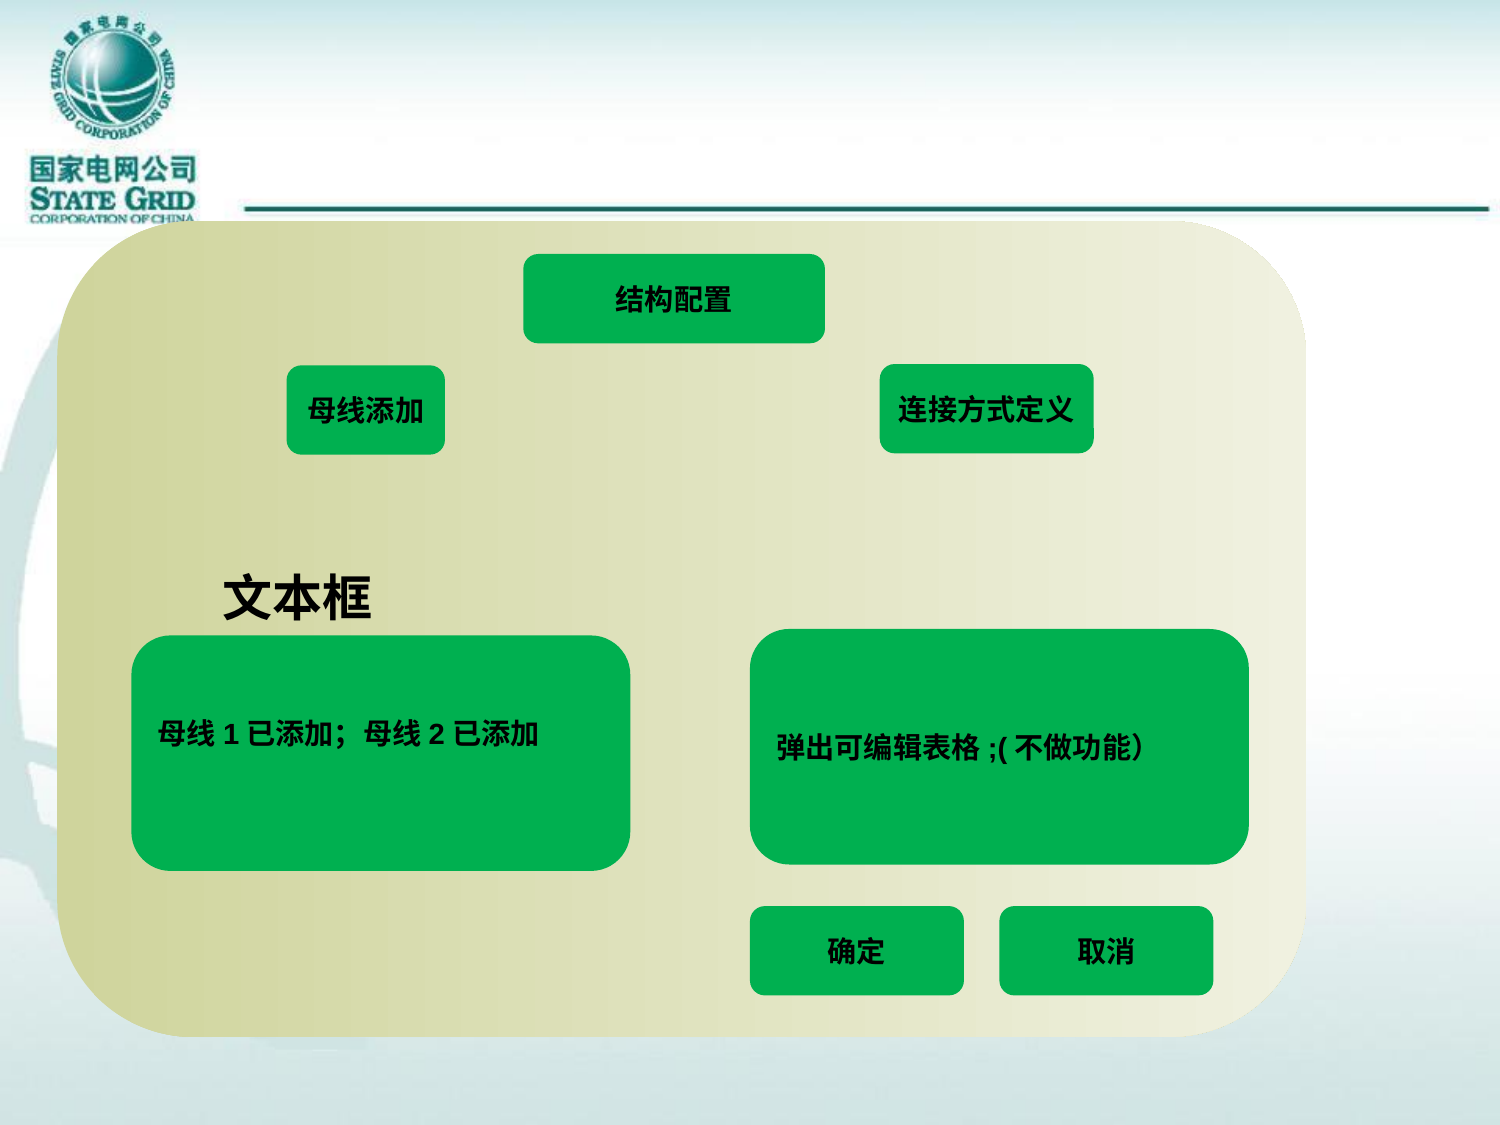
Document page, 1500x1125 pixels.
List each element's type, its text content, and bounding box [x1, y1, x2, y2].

text_box [57, 221, 1307, 1037]
text_box 母线添加 [286, 365, 445, 455]
text_box 弹出可编辑表格;(不做功能） [749, 628, 1249, 865]
text_box 文本框 [208, 558, 524, 634]
text_box 结构配置 [523, 253, 826, 344]
text_box 连接方式定义 [879, 364, 1094, 454]
text_box 取消 [999, 906, 1214, 996]
text_box 母线1已添加；母线2已添加 [131, 635, 631, 871]
picture [0, 0, 1500, 1125]
text_box 确定 [749, 906, 964, 996]
